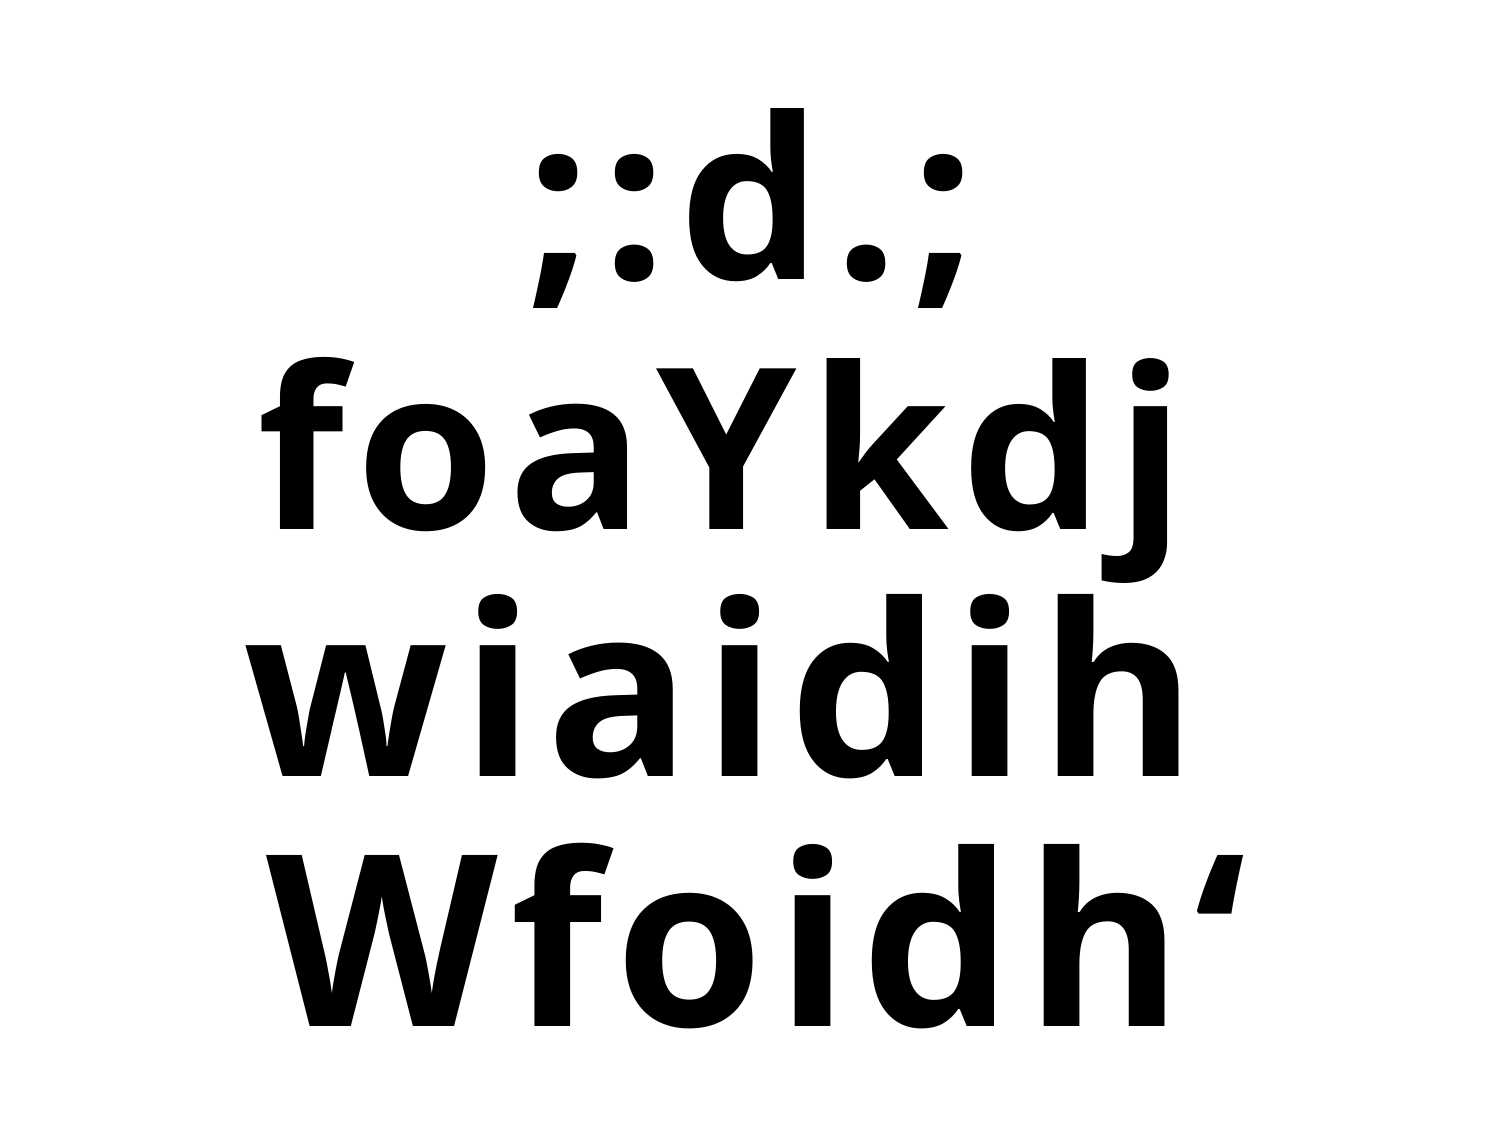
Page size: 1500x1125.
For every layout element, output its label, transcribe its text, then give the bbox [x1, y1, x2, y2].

text_box ;:d.; foaYkdj wiaidih Wfoidh‘ [9, 67, 1491, 1083]
